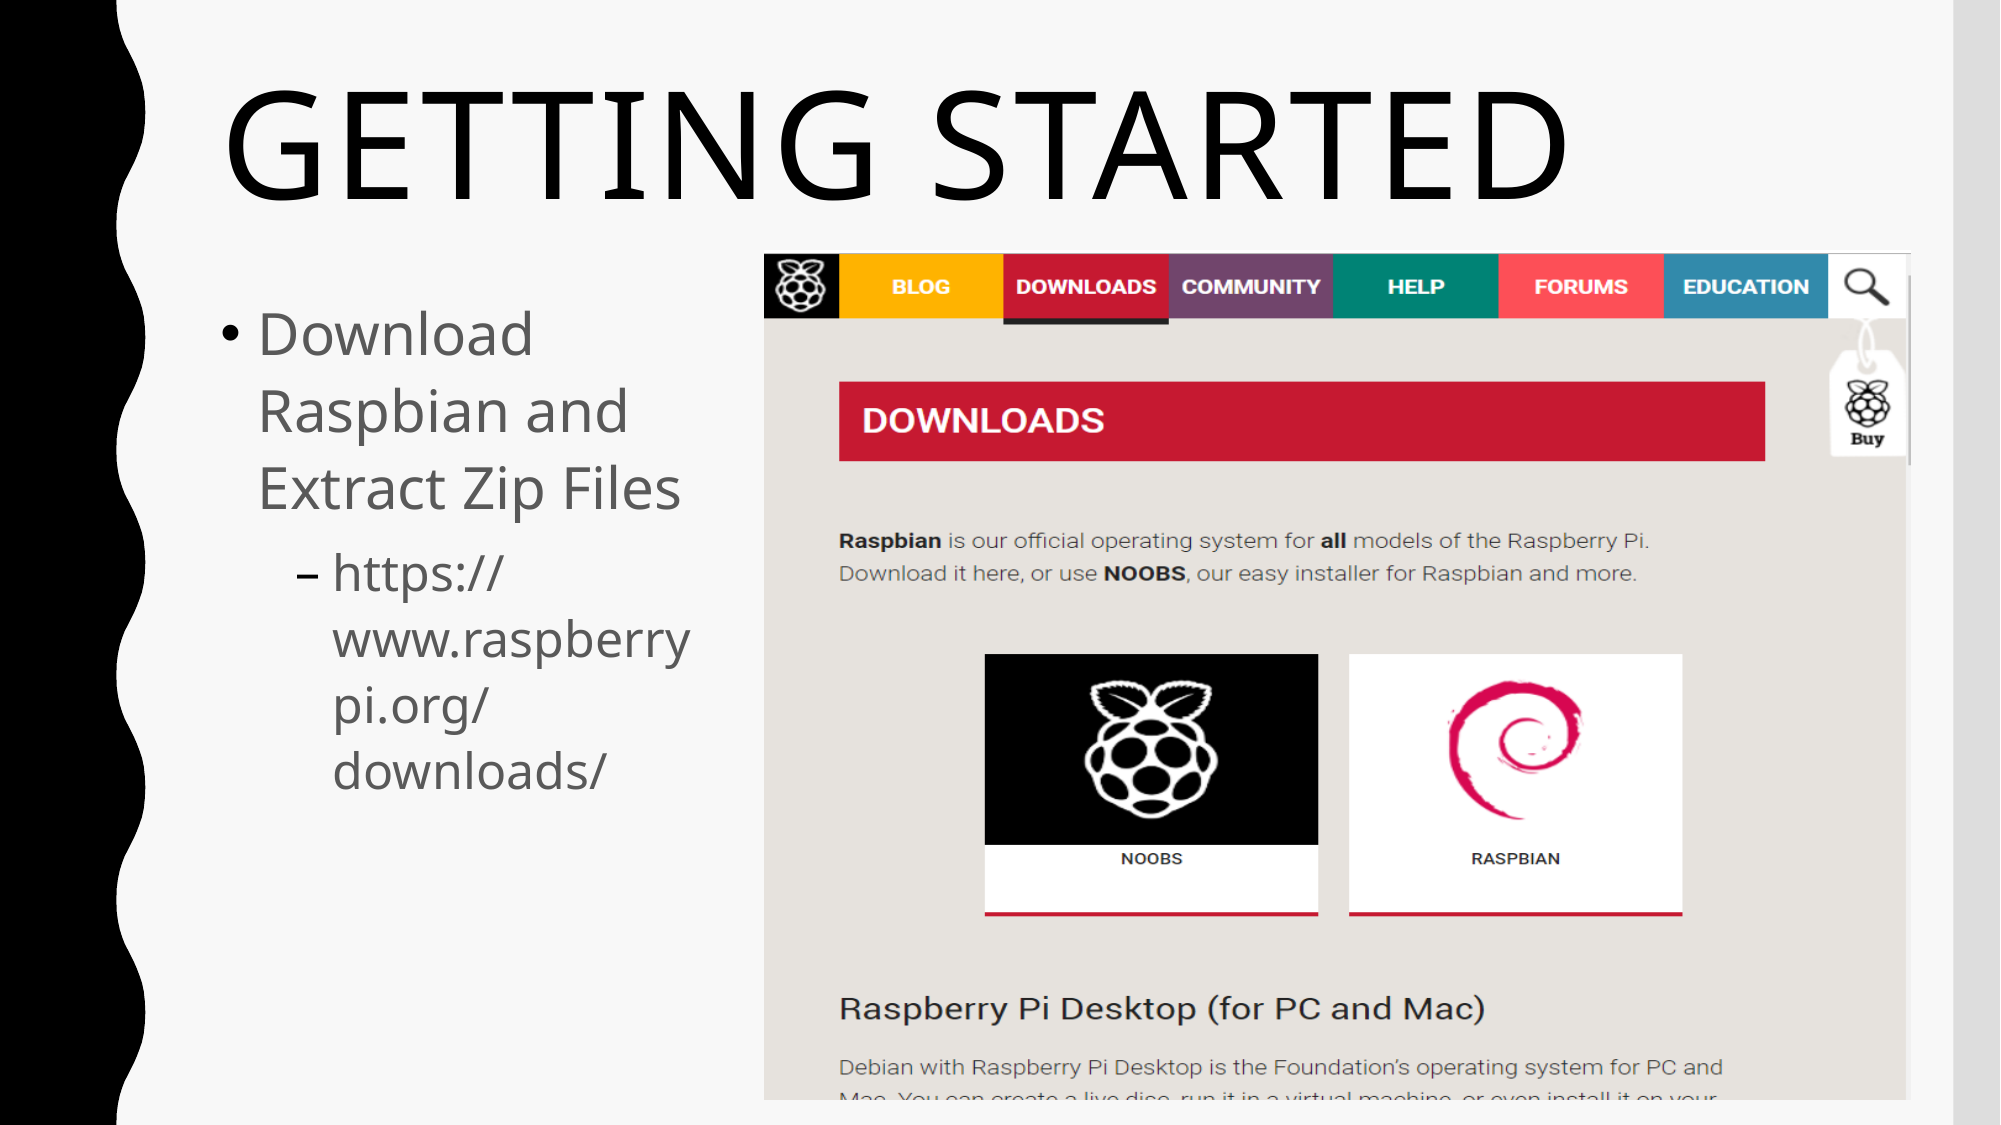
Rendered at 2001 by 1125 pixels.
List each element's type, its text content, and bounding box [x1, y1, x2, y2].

title GETTING STARTED [205, 62, 1875, 264]
list Download Raspbian and Extract Zip Files https://www.raspberrypi.org/downloads/ [205, 282, 733, 873]
picture [764, 250, 1911, 1100]
